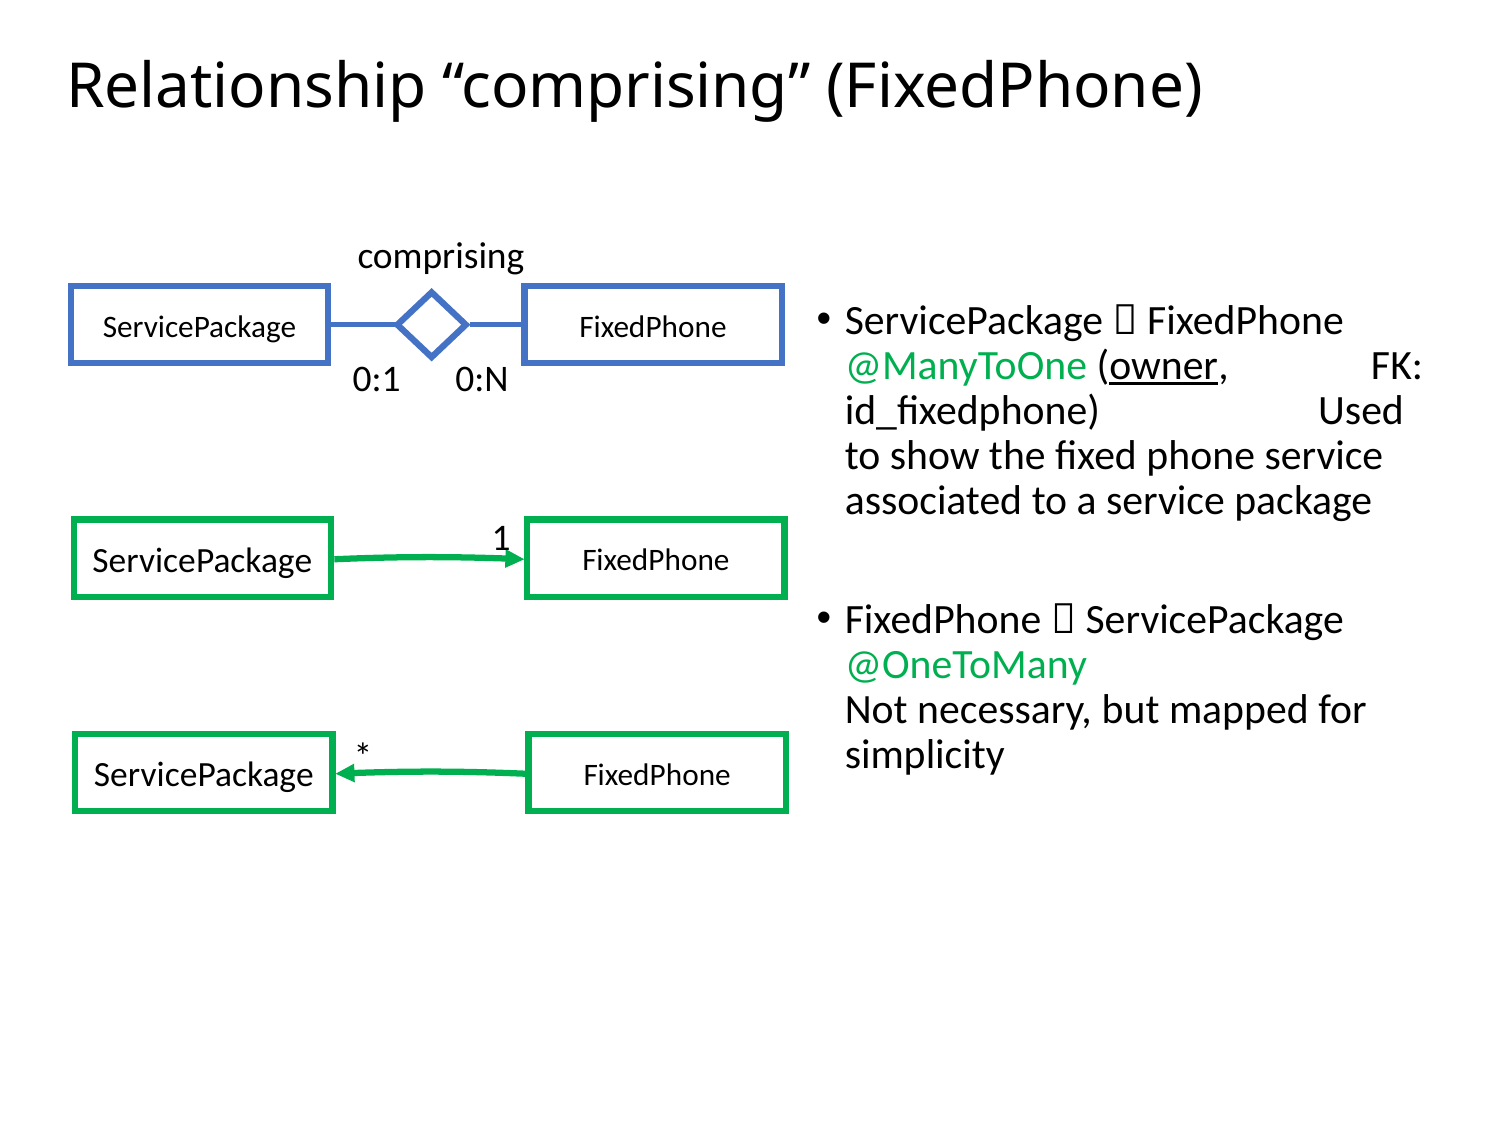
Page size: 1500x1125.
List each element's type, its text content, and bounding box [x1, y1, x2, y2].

text_box 1 [484, 505, 519, 566]
text_box comprising [349, 223, 535, 284]
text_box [524, 285, 782, 364]
list ServicePackage  FixedPhone @ManyToOne (owner, FK: id_fixedphone) Used to show the fixed phone service associated to a service package FixedPhone  ServicePackage @OneToMany Not necessary, but mapped for simplicity [808, 166, 1436, 1066]
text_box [527, 519, 785, 598]
text_box * [346, 724, 380, 785]
text_box [335, 768, 346, 779]
text_box 0:1 [345, 346, 409, 407]
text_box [74, 733, 333, 812]
text_box 0:N [447, 346, 517, 407]
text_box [70, 285, 329, 364]
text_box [73, 519, 332, 598]
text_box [528, 733, 787, 812]
text_box [397, 292, 466, 358]
title Relationship “comprising” (FixedPhone) [58, 48, 1436, 127]
